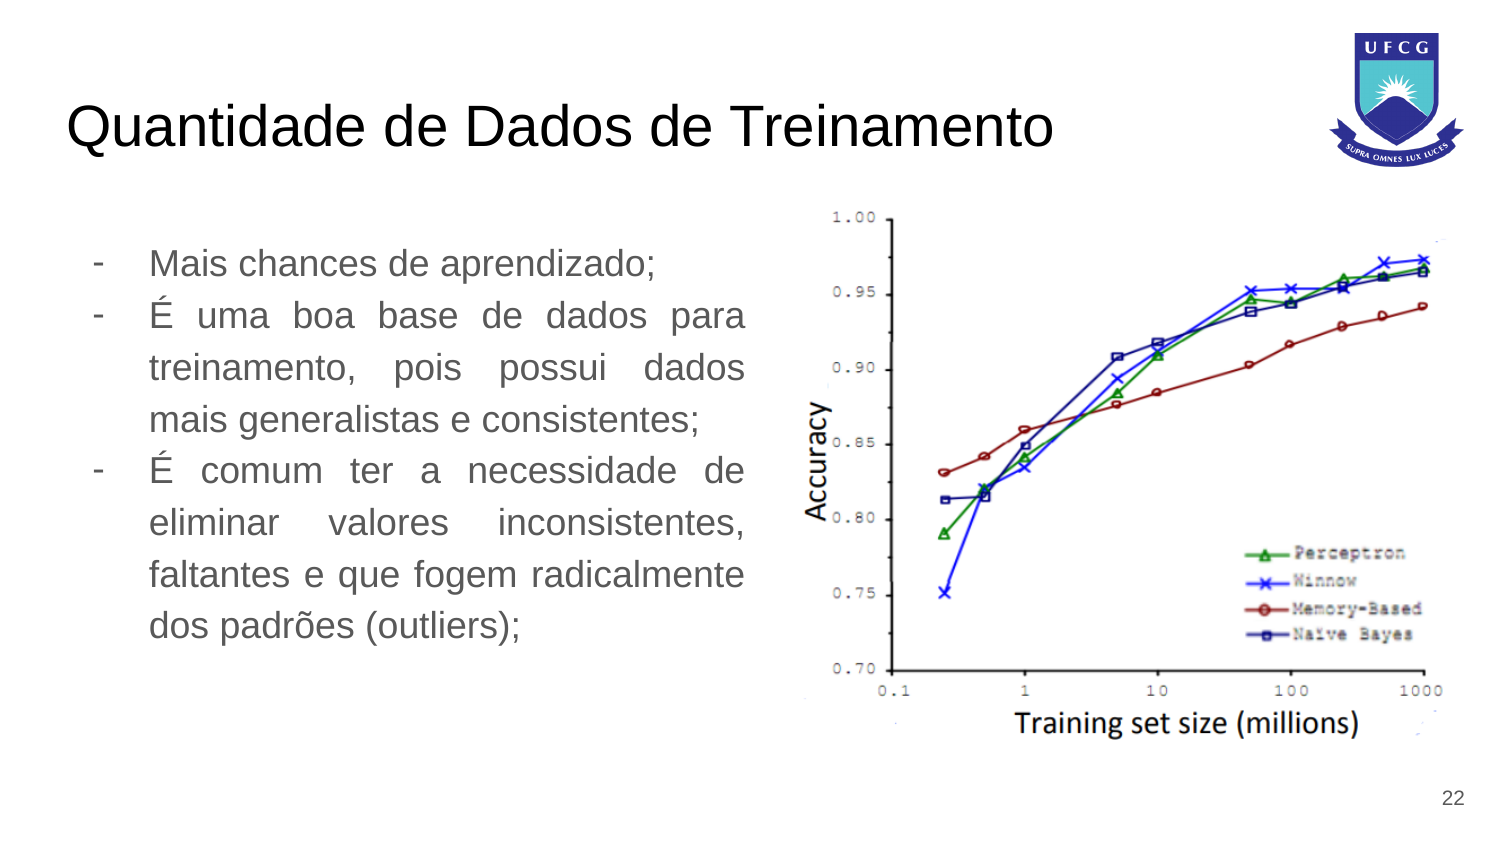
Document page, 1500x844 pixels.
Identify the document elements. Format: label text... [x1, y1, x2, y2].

text_box Mais chances de aprendizado; É uma boa base de dados para treinamento, pois possui dados mais generalistas e consistentes; É comum ter a necessidade de eliminar valores inconsistentes, faltantes e que fogem radicalmente dos padrões (outliers); [58, 217, 761, 669]
slide_number ‹#› [1389, 764, 1480, 830]
picture [795, 188, 1450, 750]
title Quantidade de Dados de Treinamento [51, 72, 1324, 167]
picture [1329, 33, 1465, 168]
